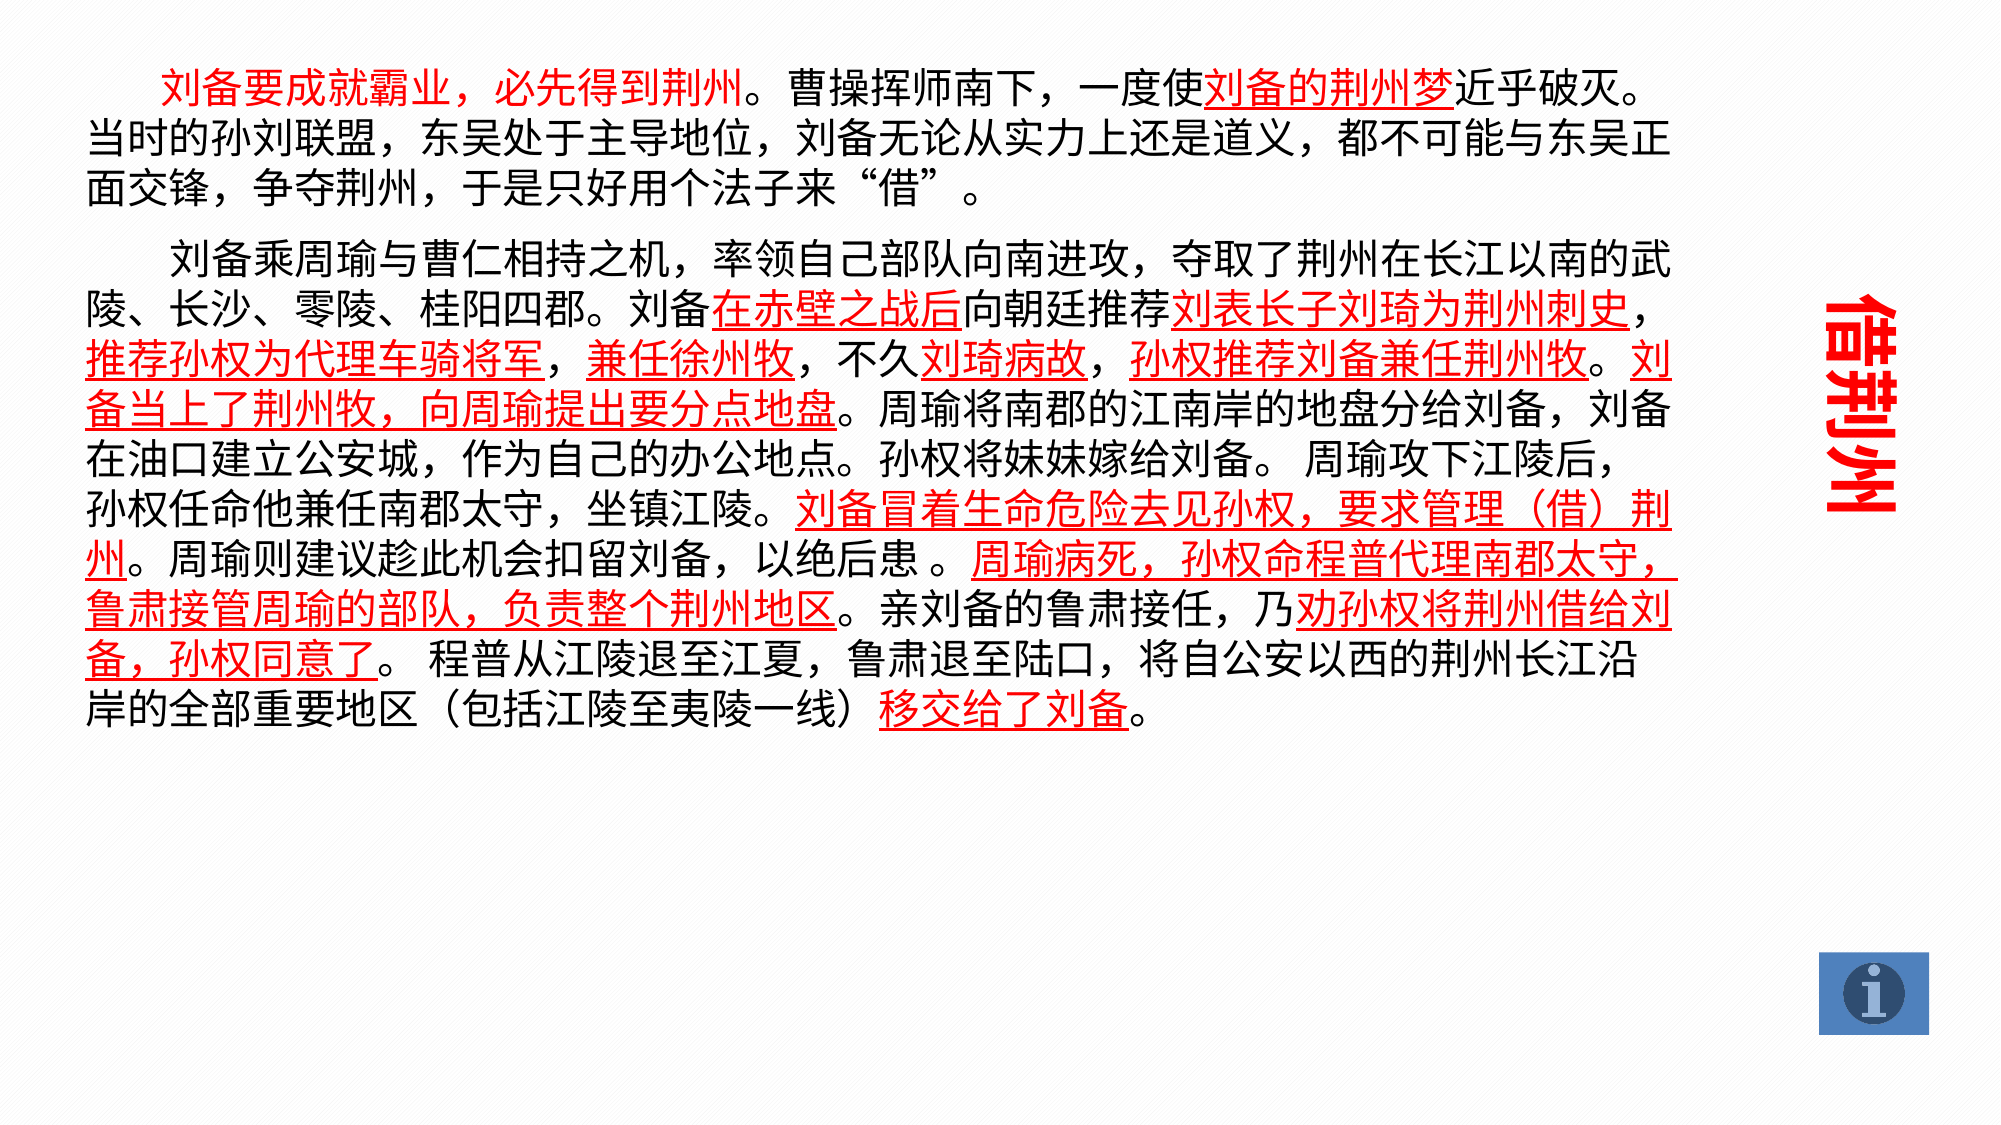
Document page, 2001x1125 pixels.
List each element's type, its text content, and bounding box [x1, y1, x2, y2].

text_box 借荆州 [1795, 278, 1917, 546]
text_box [1819, 952, 1930, 1035]
text_box 刘备要成就霸业，必先得到荆州。曹操挥师南下，一度使刘备的荆州梦近乎破灭。当时的孙刘联盟，东吴处于主导地位，刘备无论从实力上还是道义，都不可能与东吴正面交锋，争夺荆州，于是只好用个法子来“借”。 刘备乘周瑜与曹仁相持之机，率领自己部队向南进攻，夺取了荆州在长江以南的武陵、长沙、零陵、桂阳四郡。刘备在赤壁之战后向朝廷推荐刘表长子刘琦为荆州刺史，推荐孙权为代理车骑将军，兼任徐州牧，不久刘琦病故，孙权推荐刘备兼任荆州牧。刘备当上了荆州牧，向周瑜提出要分点地盘。周瑜将南郡的江南岸的地盘分给刘备，刘备在油口建立公安城，作为自己的办公地点。孙权将妹妹嫁给刘备。 周瑜攻下江陵后，孙权任命他兼任南郡太守，坐镇江陵。刘备冒着生命危险去见孙权，要求管理（借）荆州。周瑜则建议趁此机会扣留刘备，以绝后患 。周瑜病死，孙权命程普代理南郡太守，鲁肃接管周瑜的部队，负责整个荆州地区。亲刘备的鲁肃接任，乃劝孙权将荆州借给刘备，孙权同意了。 程普从江陵退至江夏，鲁肃退至陆口，将自公安以西的荆州长江沿岸的全部重要地区（包括江陵至夷陵一线）移交给了刘备。 [70, 54, 1693, 741]
